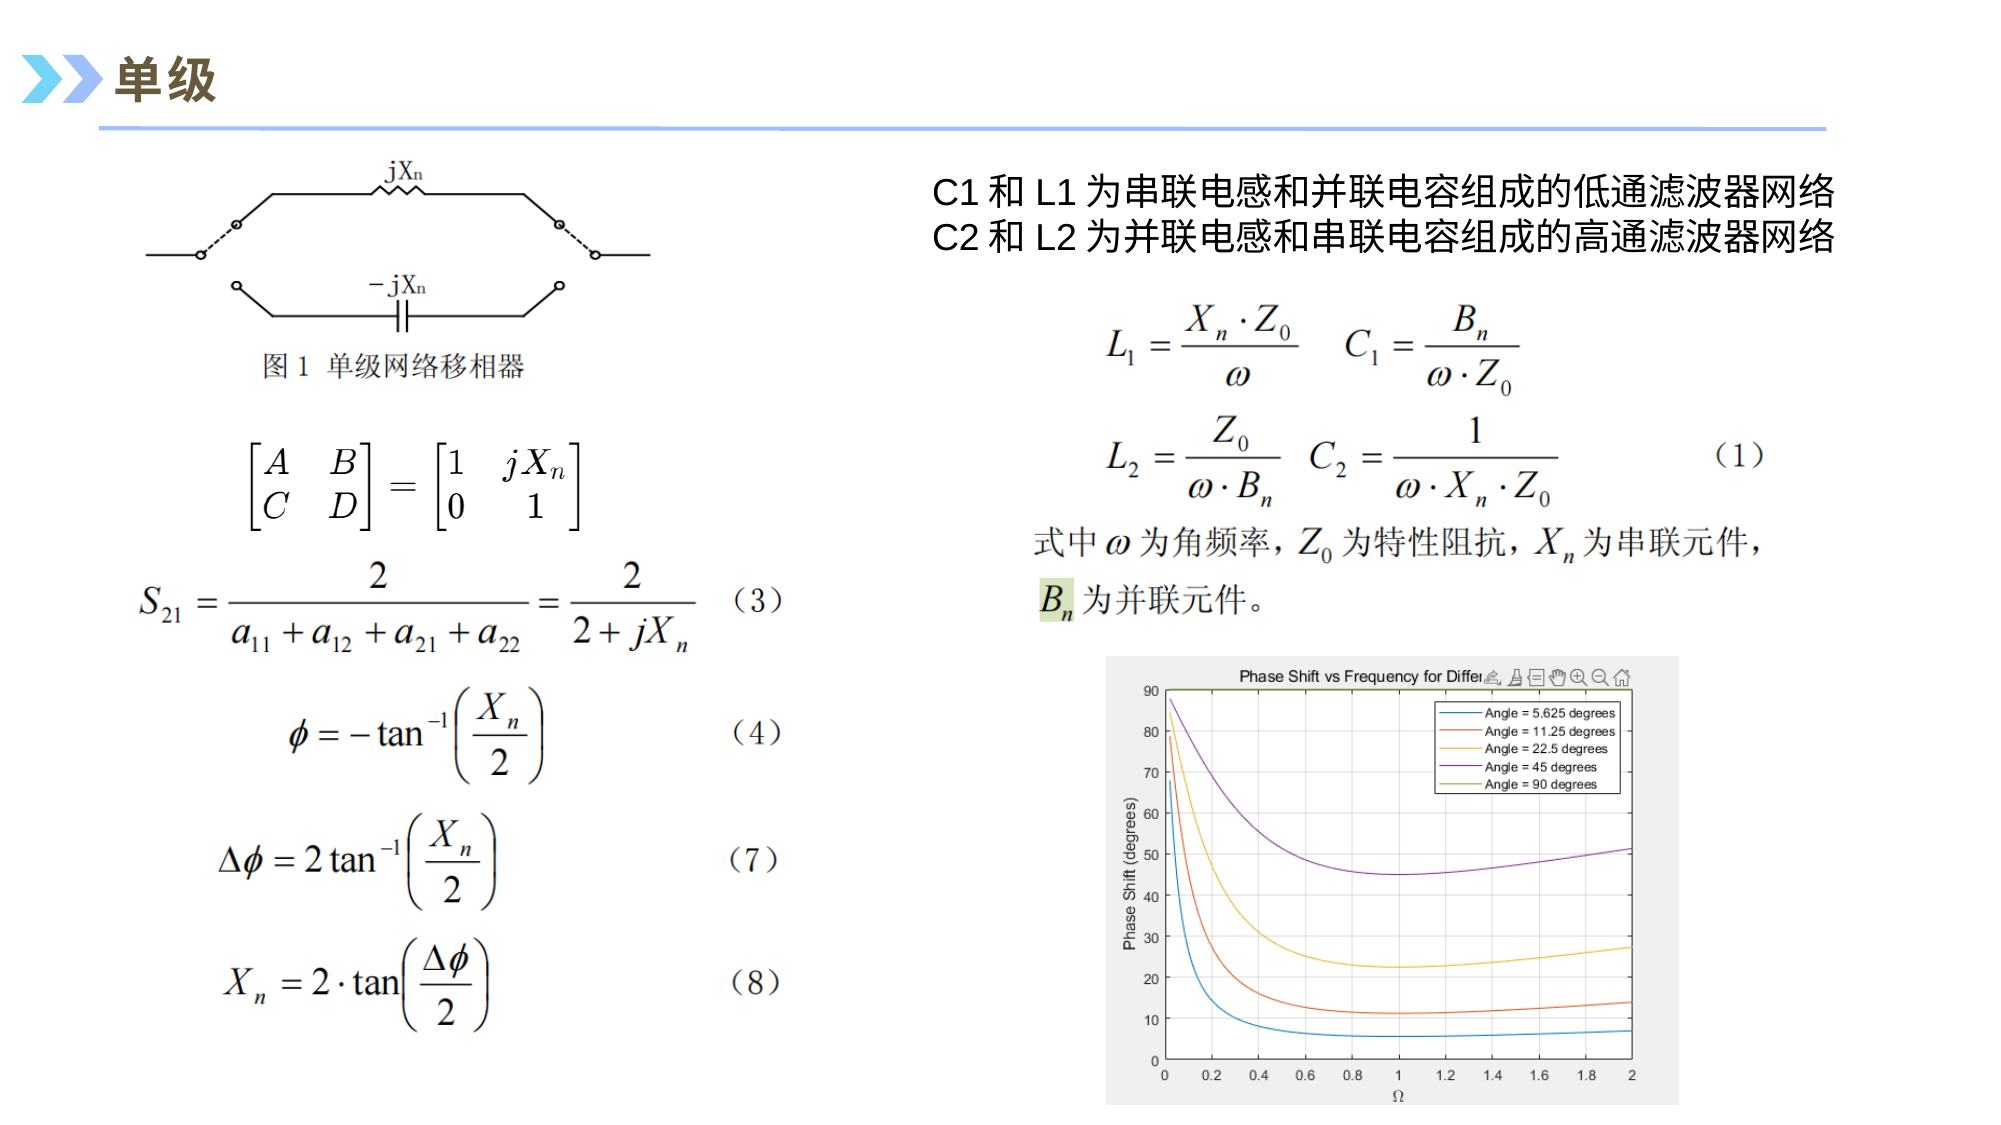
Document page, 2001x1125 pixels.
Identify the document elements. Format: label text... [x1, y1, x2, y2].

title 单级 [113, 42, 1713, 116]
picture [220, 933, 791, 1044]
picture [1106, 656, 1679, 1105]
picture [232, 432, 597, 541]
picture [1023, 290, 1776, 627]
picture [125, 550, 806, 670]
picture [173, 803, 791, 915]
picture [255, 679, 784, 794]
text_box C1和L1为串联电感和并联电容组成的低通滤波器网络 C2和L2为并联电感和串联电容组成的高通滤波器网络 [917, 160, 1918, 266]
picture [90, 142, 726, 397]
